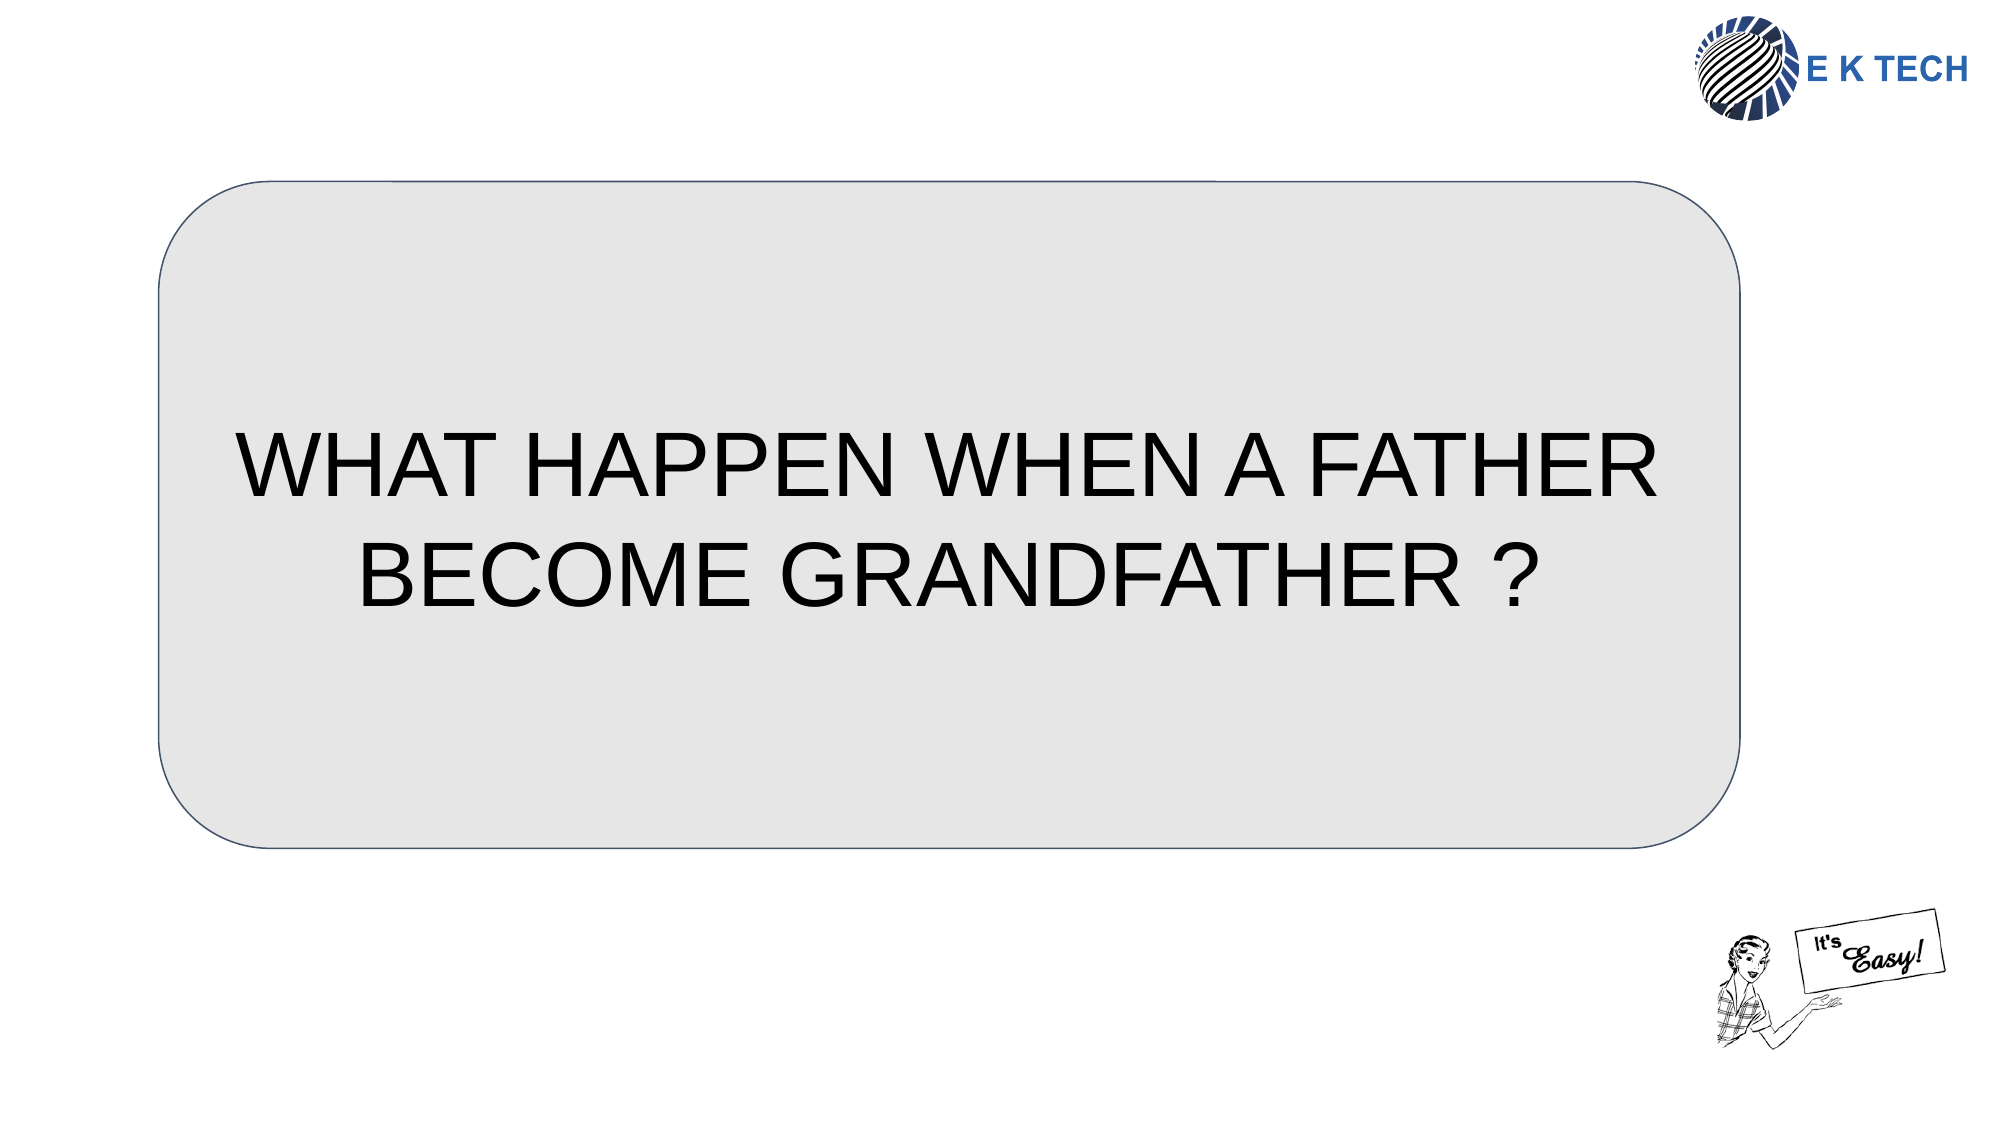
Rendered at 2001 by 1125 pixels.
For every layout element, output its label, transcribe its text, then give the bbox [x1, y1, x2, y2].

picture [1693, 14, 1973, 123]
picture [1713, 906, 1973, 1054]
text_box WHAT HAPPEN WHEN A FATHER BECOME GRANDFATHER ? [158, 181, 1741, 849]
